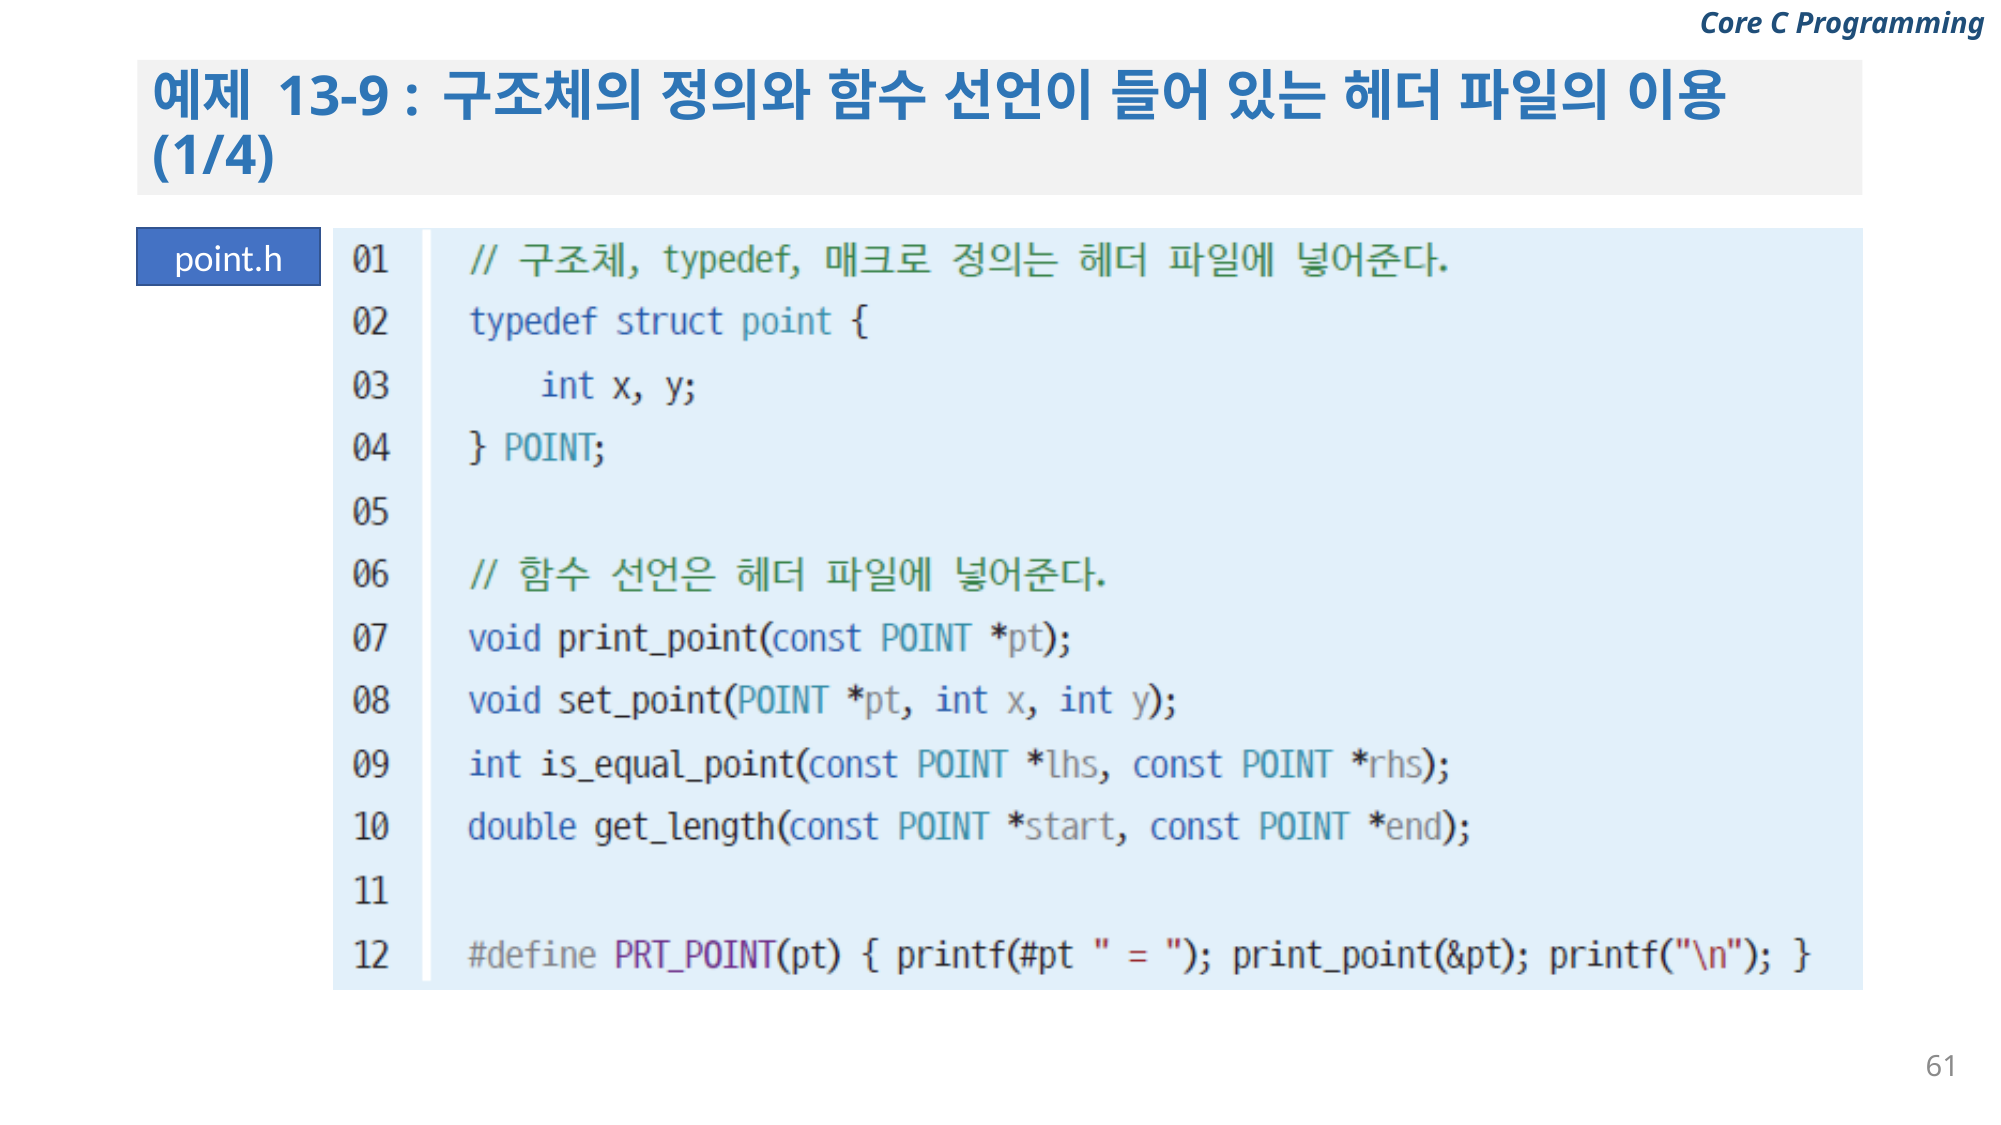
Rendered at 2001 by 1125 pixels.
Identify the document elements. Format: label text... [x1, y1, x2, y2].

picture [333, 228, 1863, 990]
text_box point.h [136, 227, 321, 286]
title 예제 13-9 : 구조체의 정의와 함수 선언이 들어 있는 헤더 파일의 이용 (1/4) [137, 59, 1863, 195]
slide_number 61 [1850, 1028, 1975, 1107]
